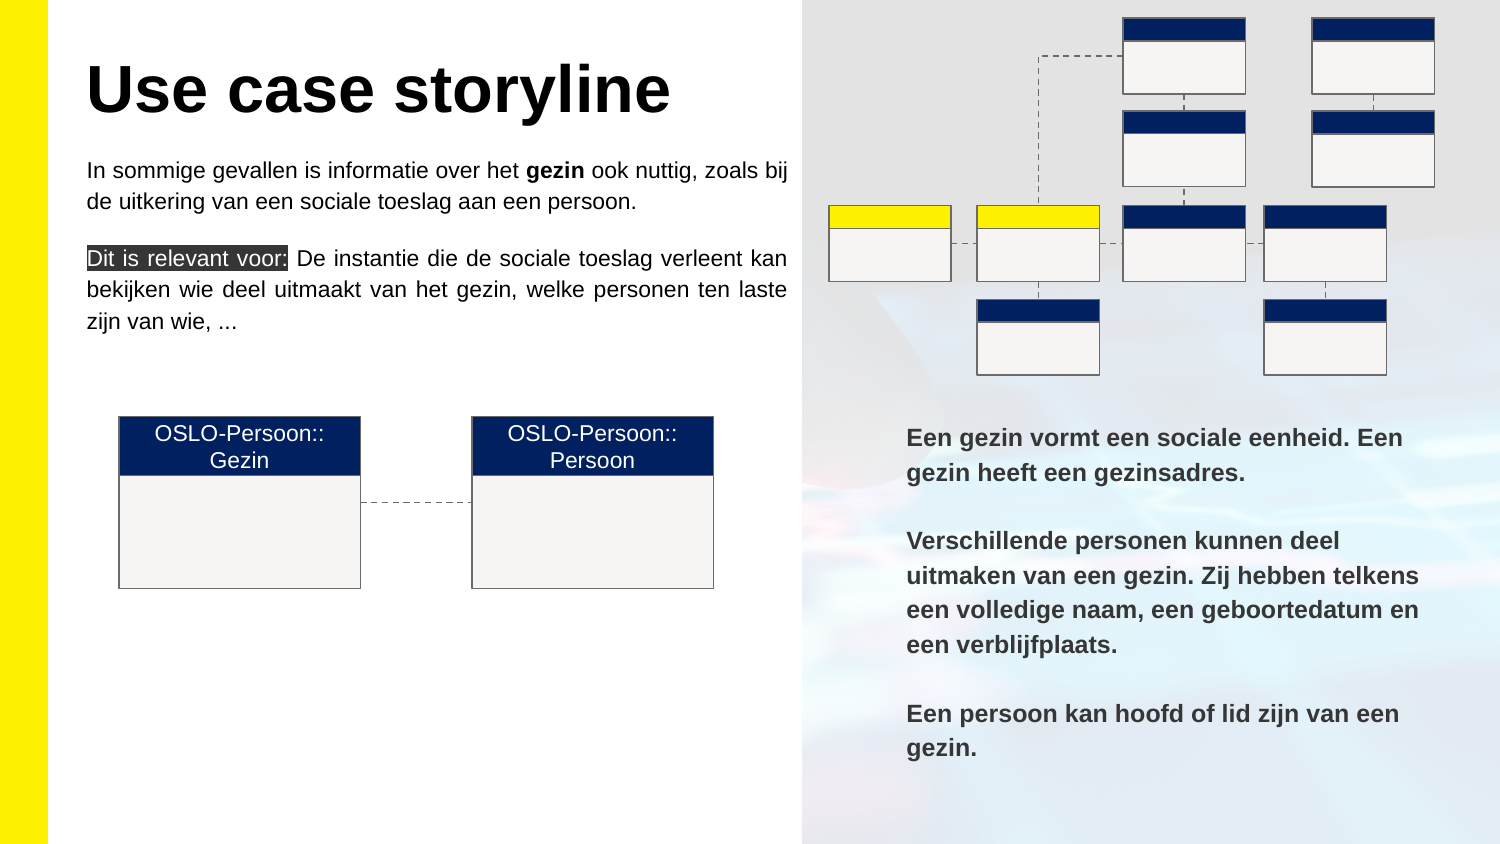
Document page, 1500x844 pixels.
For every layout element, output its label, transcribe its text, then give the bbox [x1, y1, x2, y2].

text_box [976, 299, 1100, 376]
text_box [1128, 110, 1246, 187]
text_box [1038, 55, 1124, 206]
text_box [976, 205, 1100, 282]
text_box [1263, 205, 1387, 282]
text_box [1122, 17, 1246, 95]
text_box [1122, 205, 1246, 282]
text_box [471, 416, 714, 589]
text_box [1311, 110, 1435, 188]
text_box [1311, 17, 1435, 95]
text_box Use case storyline In sommige gevallen is informatie over het gezin ook nuttig, zoals bij de uitkering van een sociale toeslag aan een persoon. Dit is relevant voor: De instantie die de sociale toeslag verleent kan bekijken wie deel uitmaakt van het gezin, welke personen ten laste zijn van wie, ... [71, 31, 797, 406]
picture [802, 0, 1500, 844]
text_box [118, 416, 361, 589]
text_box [1263, 299, 1387, 376]
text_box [828, 205, 952, 282]
